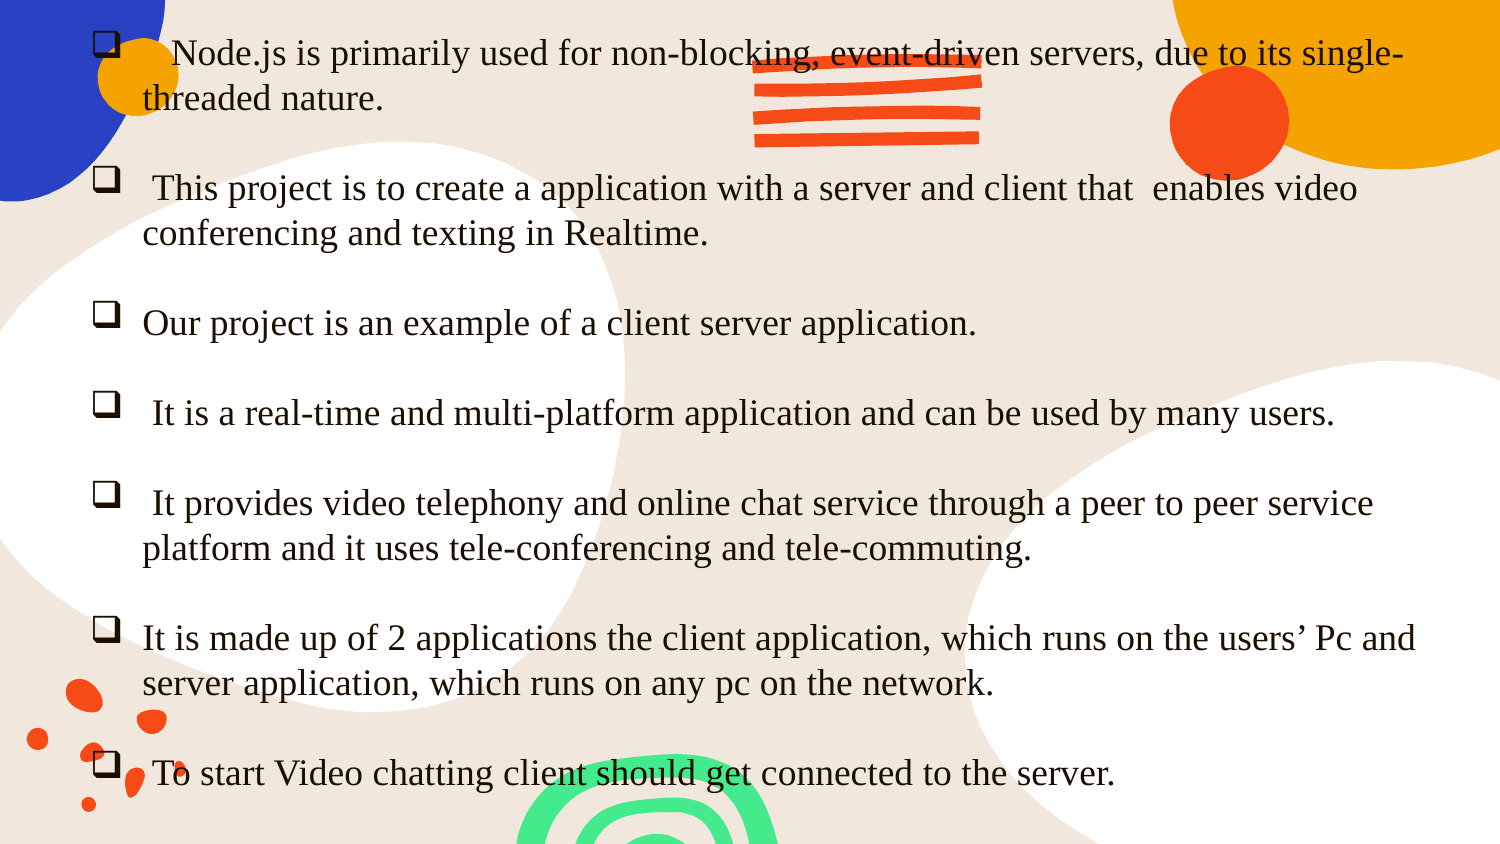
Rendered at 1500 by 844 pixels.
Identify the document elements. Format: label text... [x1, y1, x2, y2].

subtitle Node.js is primarily used for non-blocking, event-driven servers, due to its single-threaded nature. This project is to create a application with a server and client that enables video conferencing and texting in Realtime. Our project is an example of a client server application. It is a real-time and multi-platform application and can be used by many users. It provides video telephony and online chat service through a peer to peer service platform and it uses tele-conferencing and tele-commuting. It is made up of 2 applications the client application, which runs on the users’ Pc and server application, which runs on any pc on the network. To start Video chatting client should get connected to the server. [52, 12, 1500, 675]
